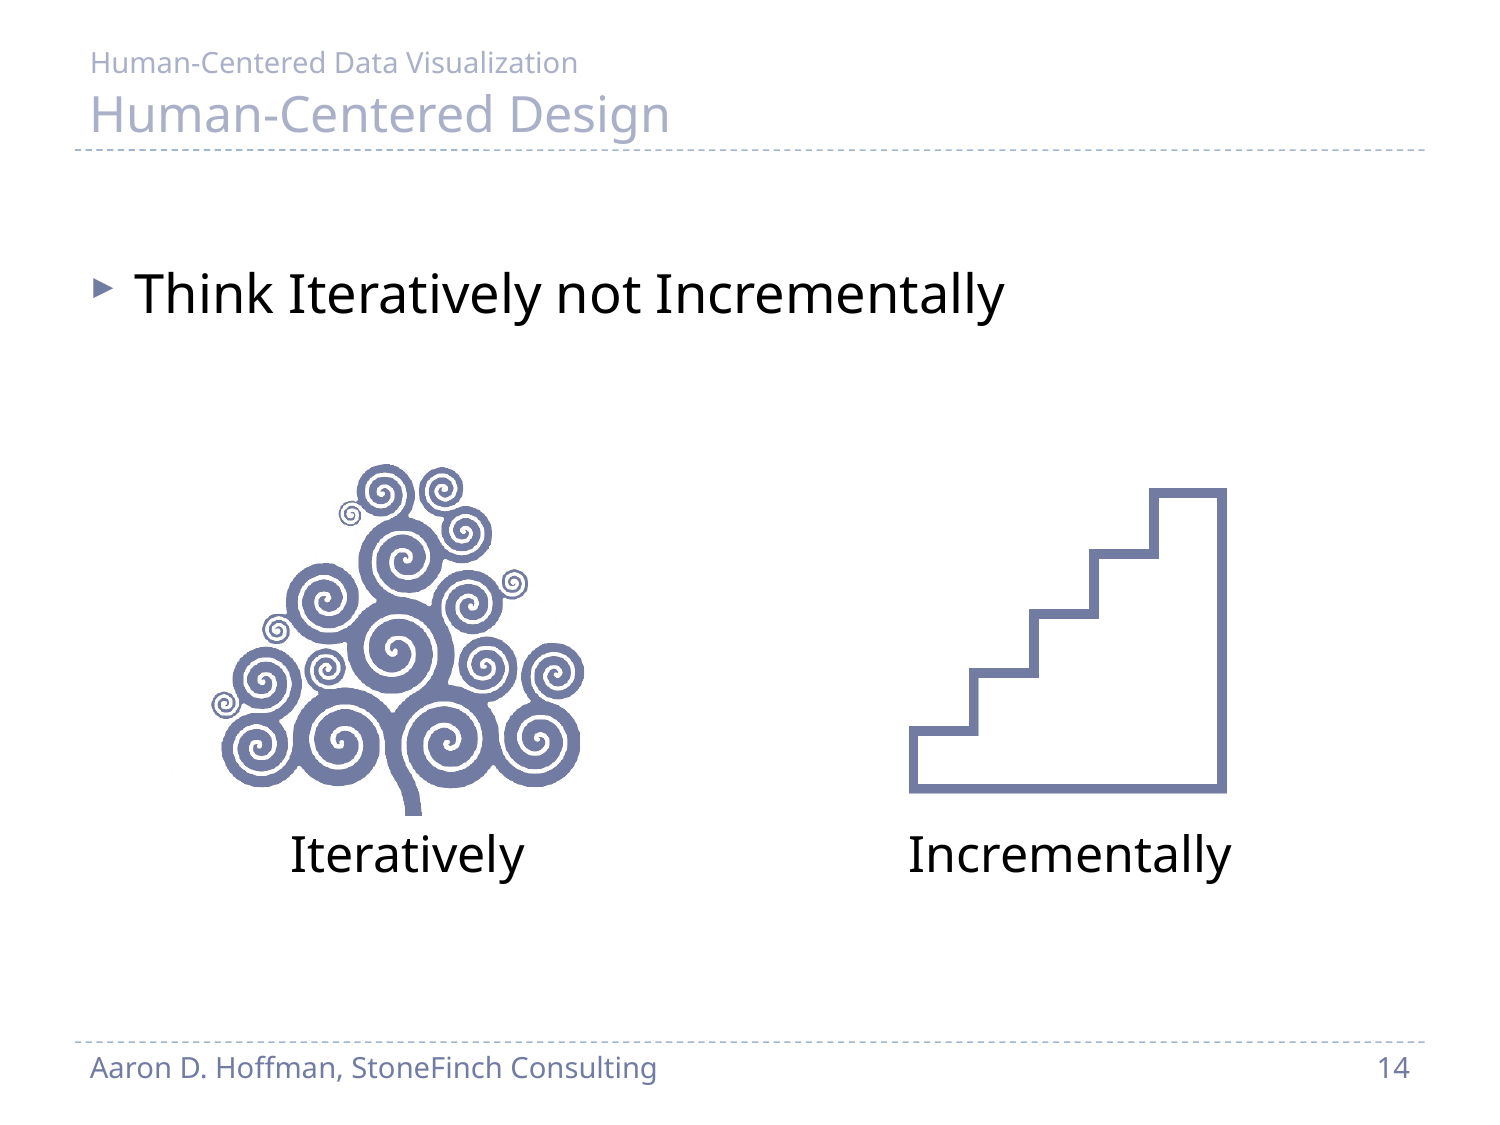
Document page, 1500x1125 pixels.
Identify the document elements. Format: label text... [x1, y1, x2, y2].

list Think Iteratively not Incrementally [75, 174, 1425, 1010]
title Human-Centered Design [75, 75, 1425, 150]
footer Aaron D. Hoffman, StoneFinch Consulting [75, 1042, 1025, 1103]
picture [849, 412, 1291, 854]
list Human-Centered Data Visualization [75, 37, 1425, 75]
slide_number 14 [1312, 1042, 1425, 1103]
picture [164, 412, 651, 882]
text_box Incrementally [893, 867, 1247, 890]
